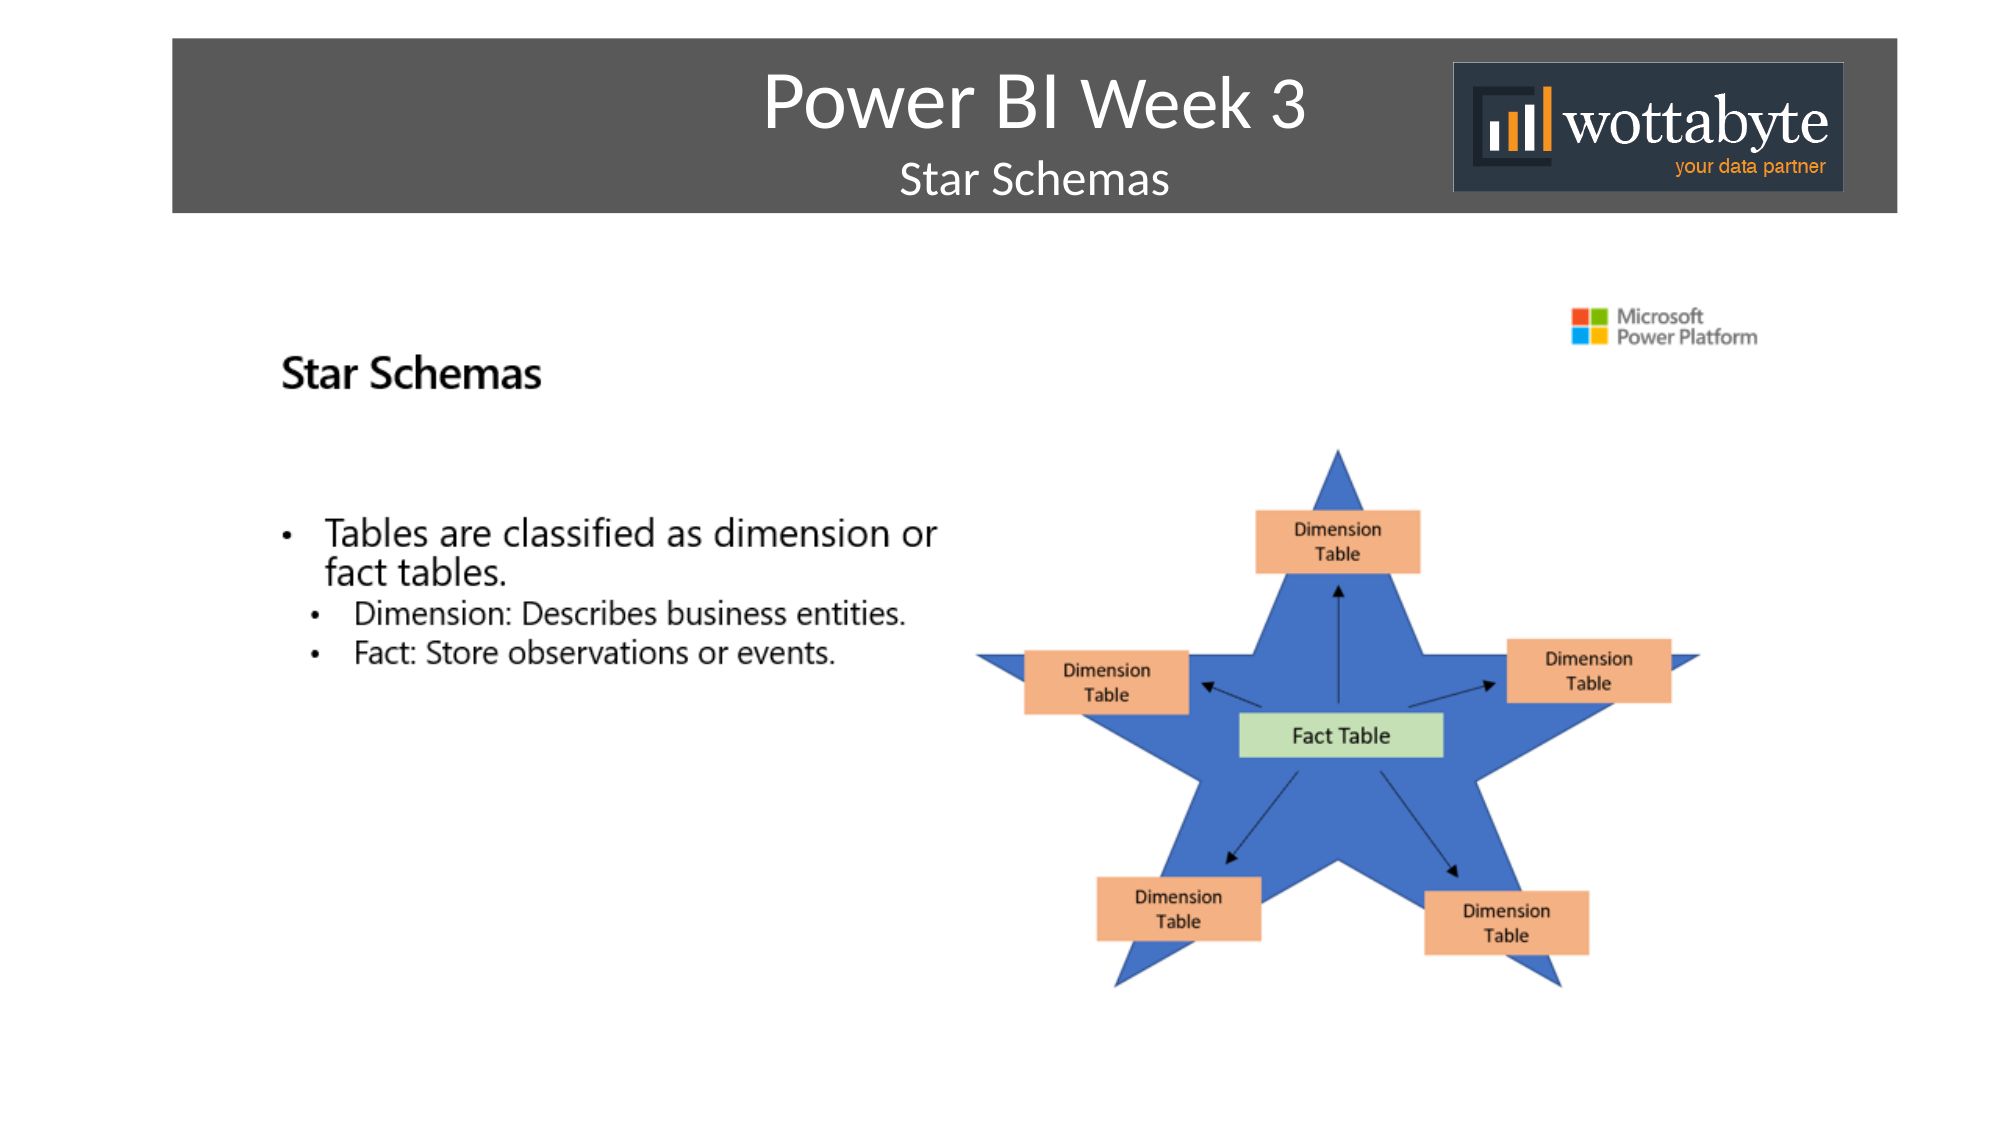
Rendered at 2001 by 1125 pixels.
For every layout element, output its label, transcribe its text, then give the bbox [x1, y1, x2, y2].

picture [1453, 62, 1845, 192]
text_box Power BI Week 3 Star Schemas [172, 38, 1898, 214]
picture [255, 286, 1784, 1042]
